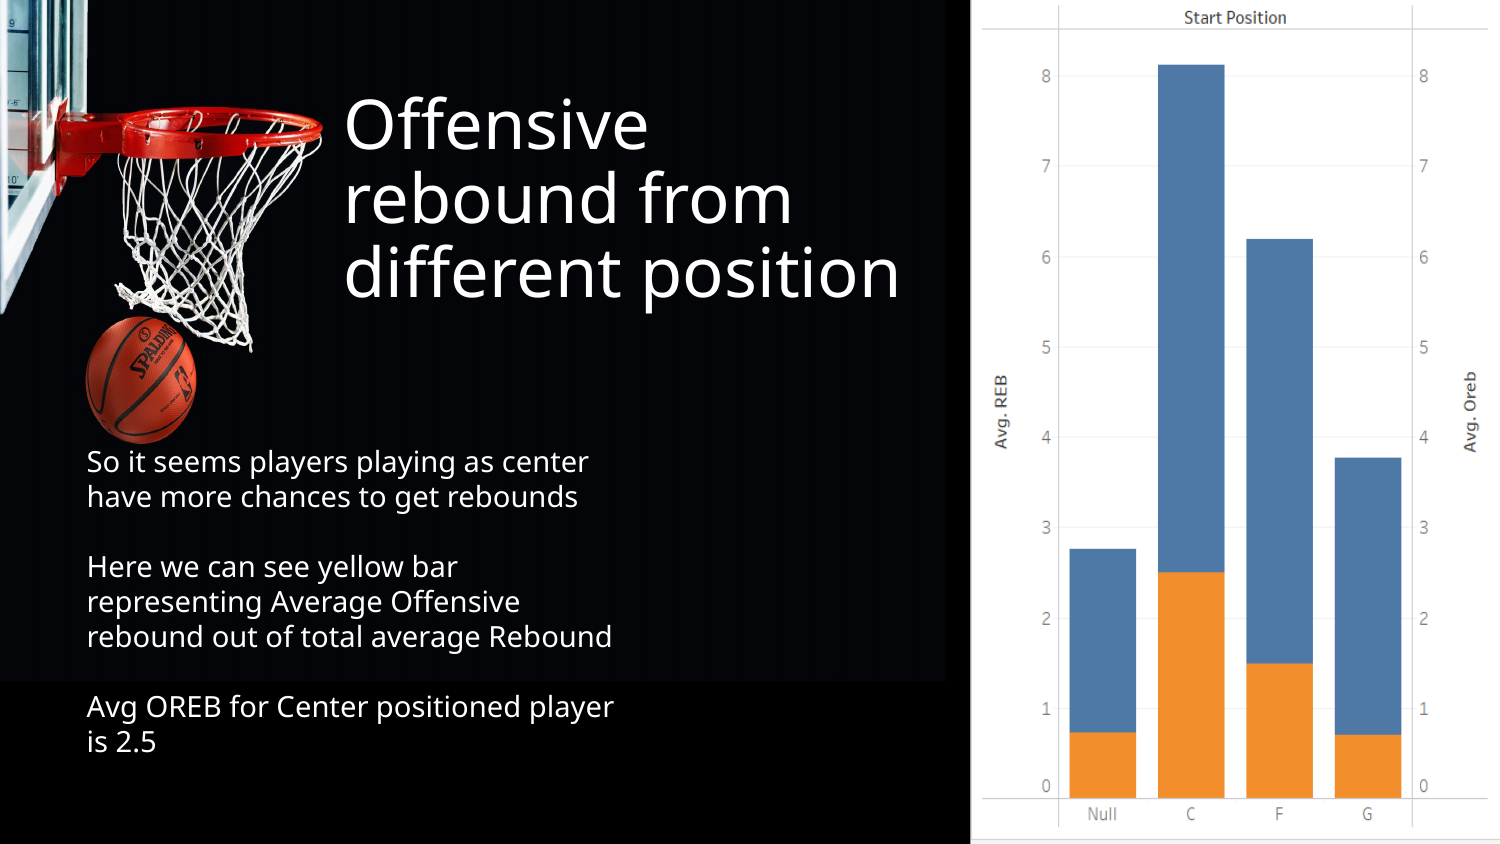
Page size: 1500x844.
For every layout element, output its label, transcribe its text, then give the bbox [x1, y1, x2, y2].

text_box So it seems players playing as center have more chances to get rebounds Here we can see yellow bar representing Average Offensive rebound out of total average Rebound Avg OREB for Center positioned player is 2.5 [71, 681, 650, 805]
picture [0, 0, 946, 681]
picture [970, 0, 1500, 844]
